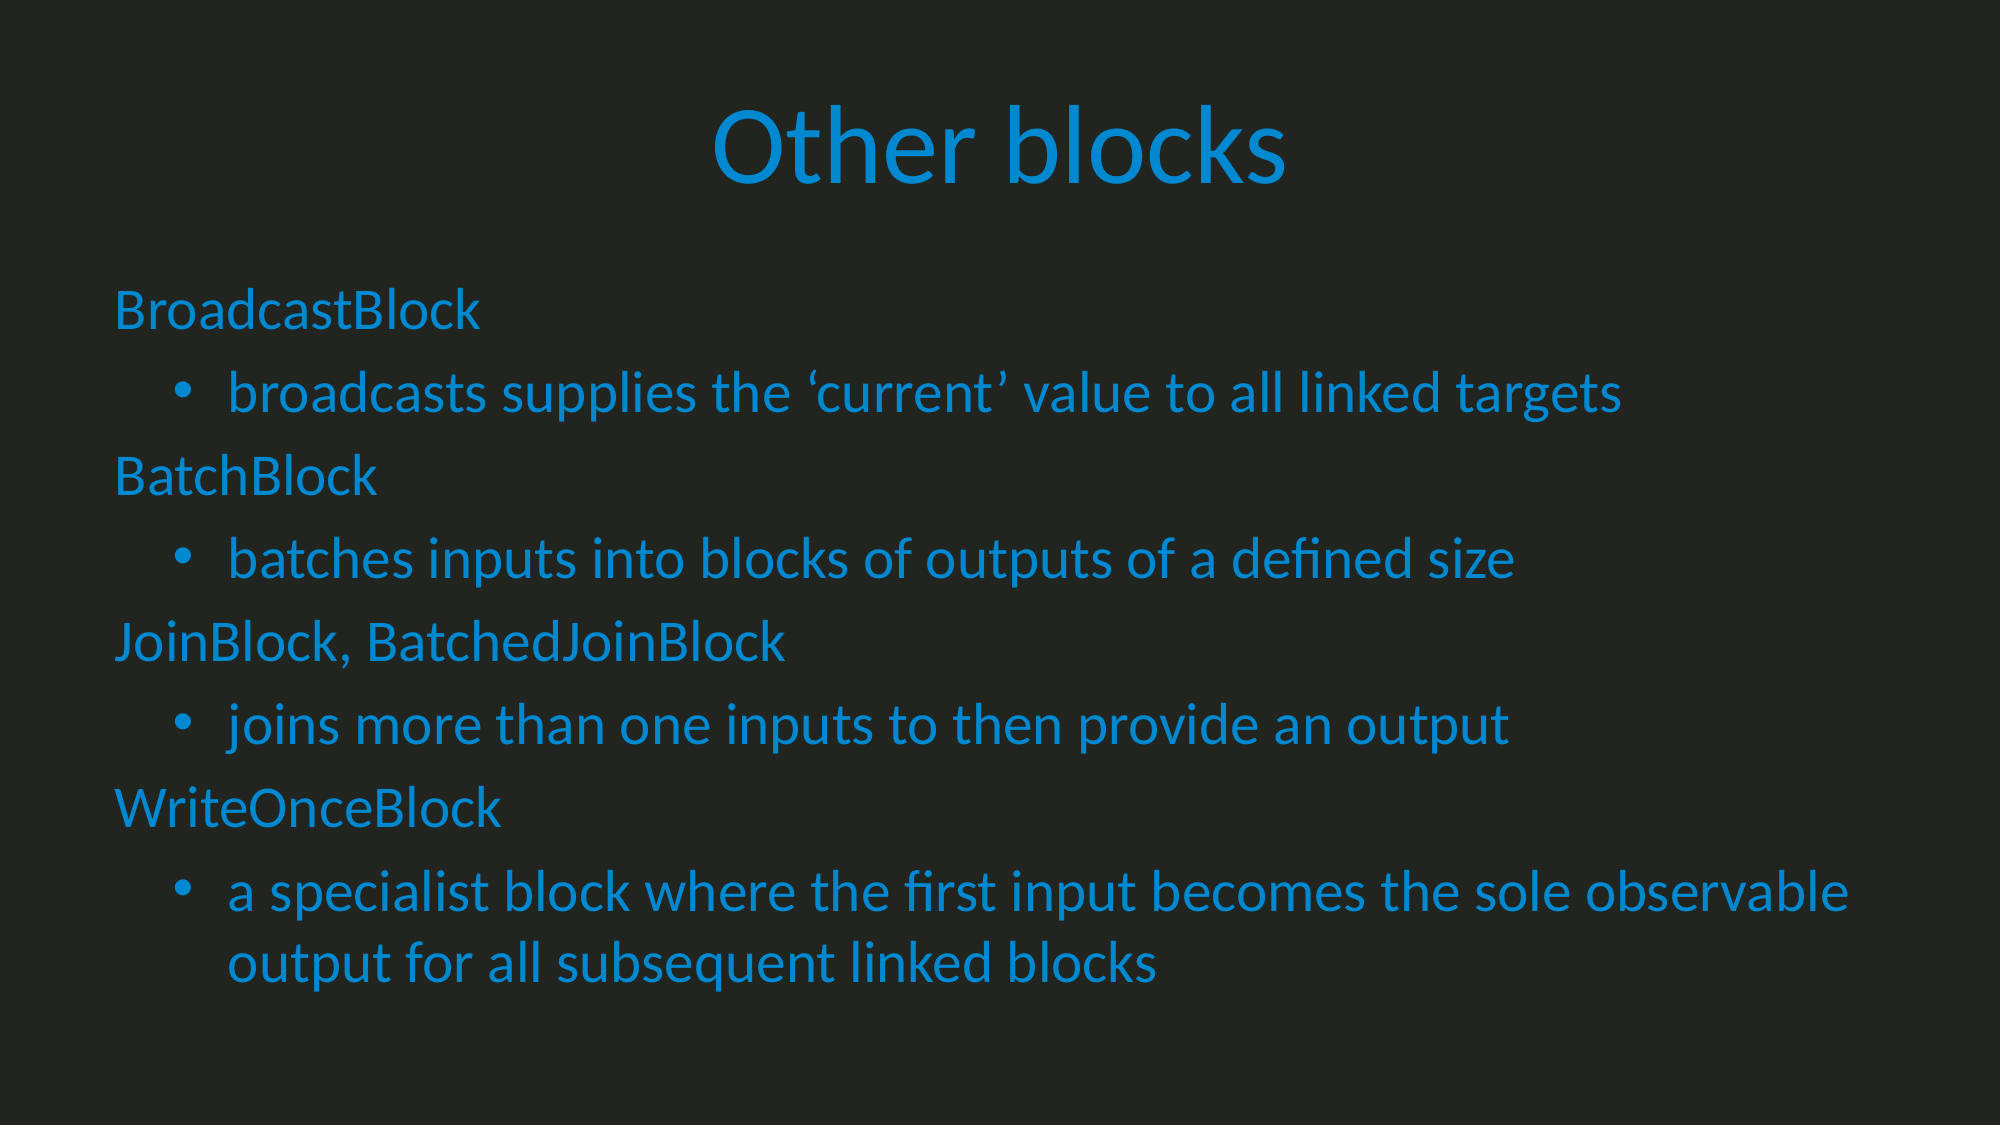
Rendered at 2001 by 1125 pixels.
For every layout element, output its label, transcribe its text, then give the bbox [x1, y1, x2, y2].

title Other blocks [99, 45, 1900, 233]
list BroadcastBlock broadcasts supplies the ‘current’ value to all linked targets BatchBlock batches inputs into blocks of outputs of a defined size JoinBlock, BatchedJoinBlock joins more than one inputs to then provide an output WriteOnceBlock a specialist block where the first input becomes the sole observable output for all subsequent linked blocks [99, 262, 1900, 1005]
